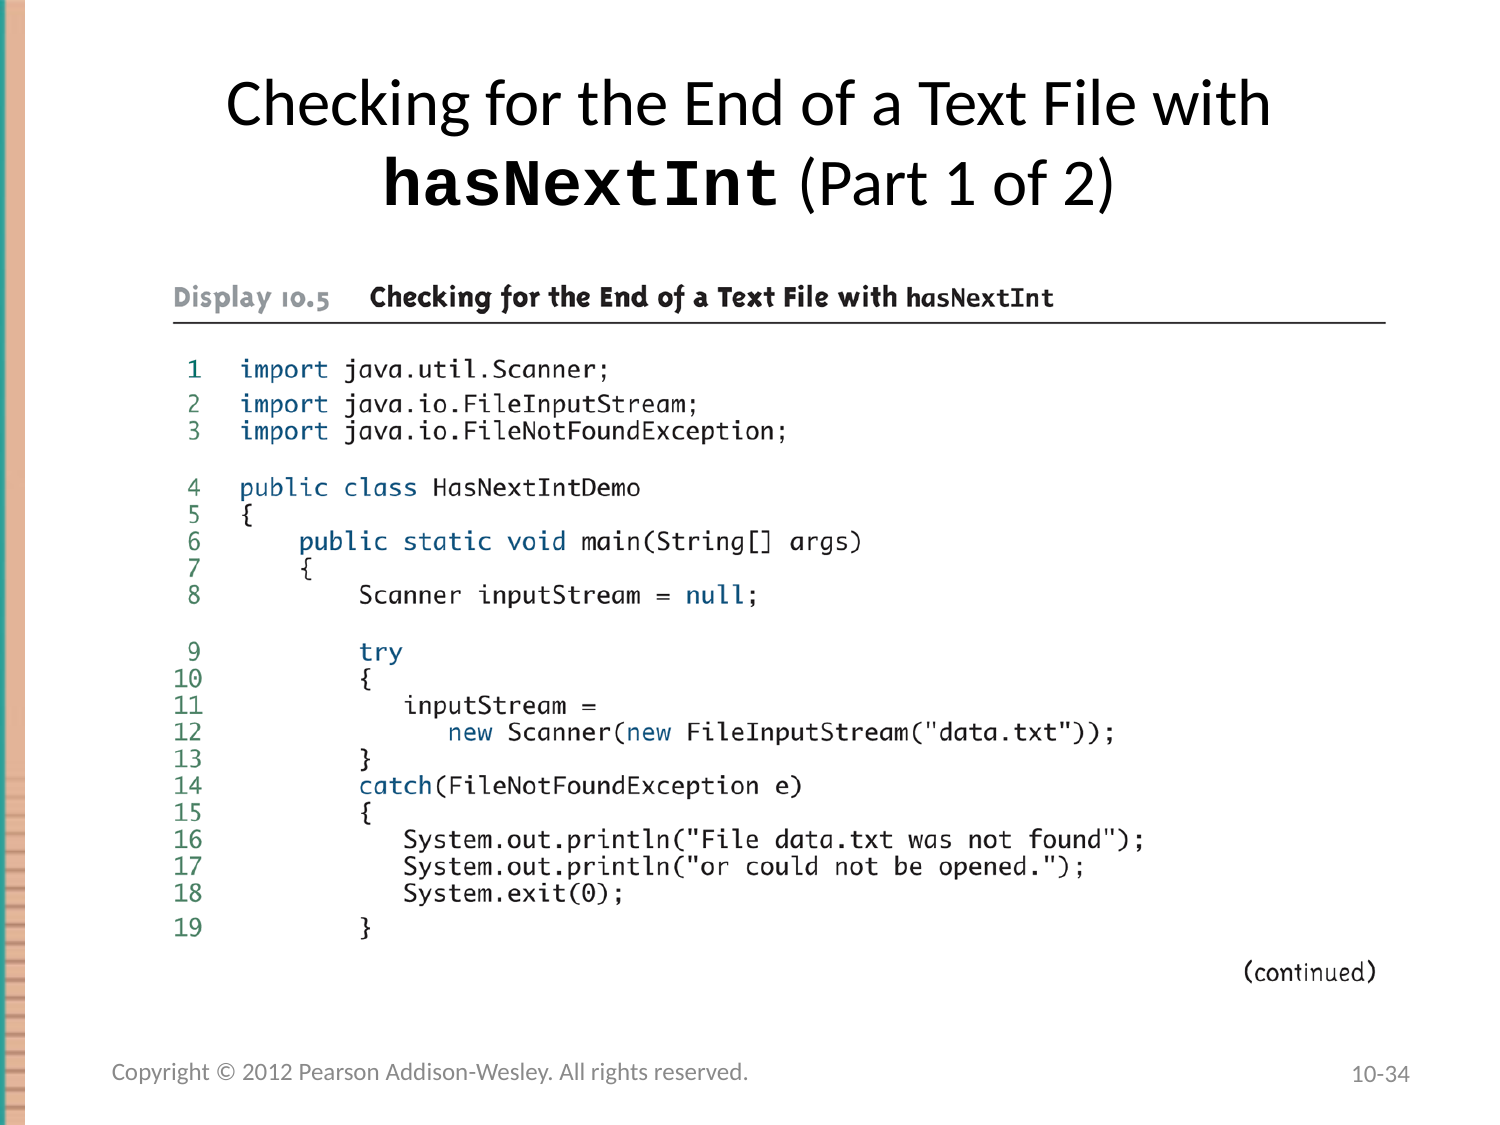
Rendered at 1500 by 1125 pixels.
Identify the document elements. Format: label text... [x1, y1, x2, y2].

title Checking for the End of a Text File with hasNextInt (Part 1 of 2) [74, 44, 1426, 233]
picture [0, 0, 25, 1125]
slide_number 10-34 [1074, 1042, 1425, 1103]
footer Copyright © 2012 Pearson Addison-Wesley. All rights reserved. [75, 1040, 788, 1100]
picture [141, 266, 1417, 1002]
